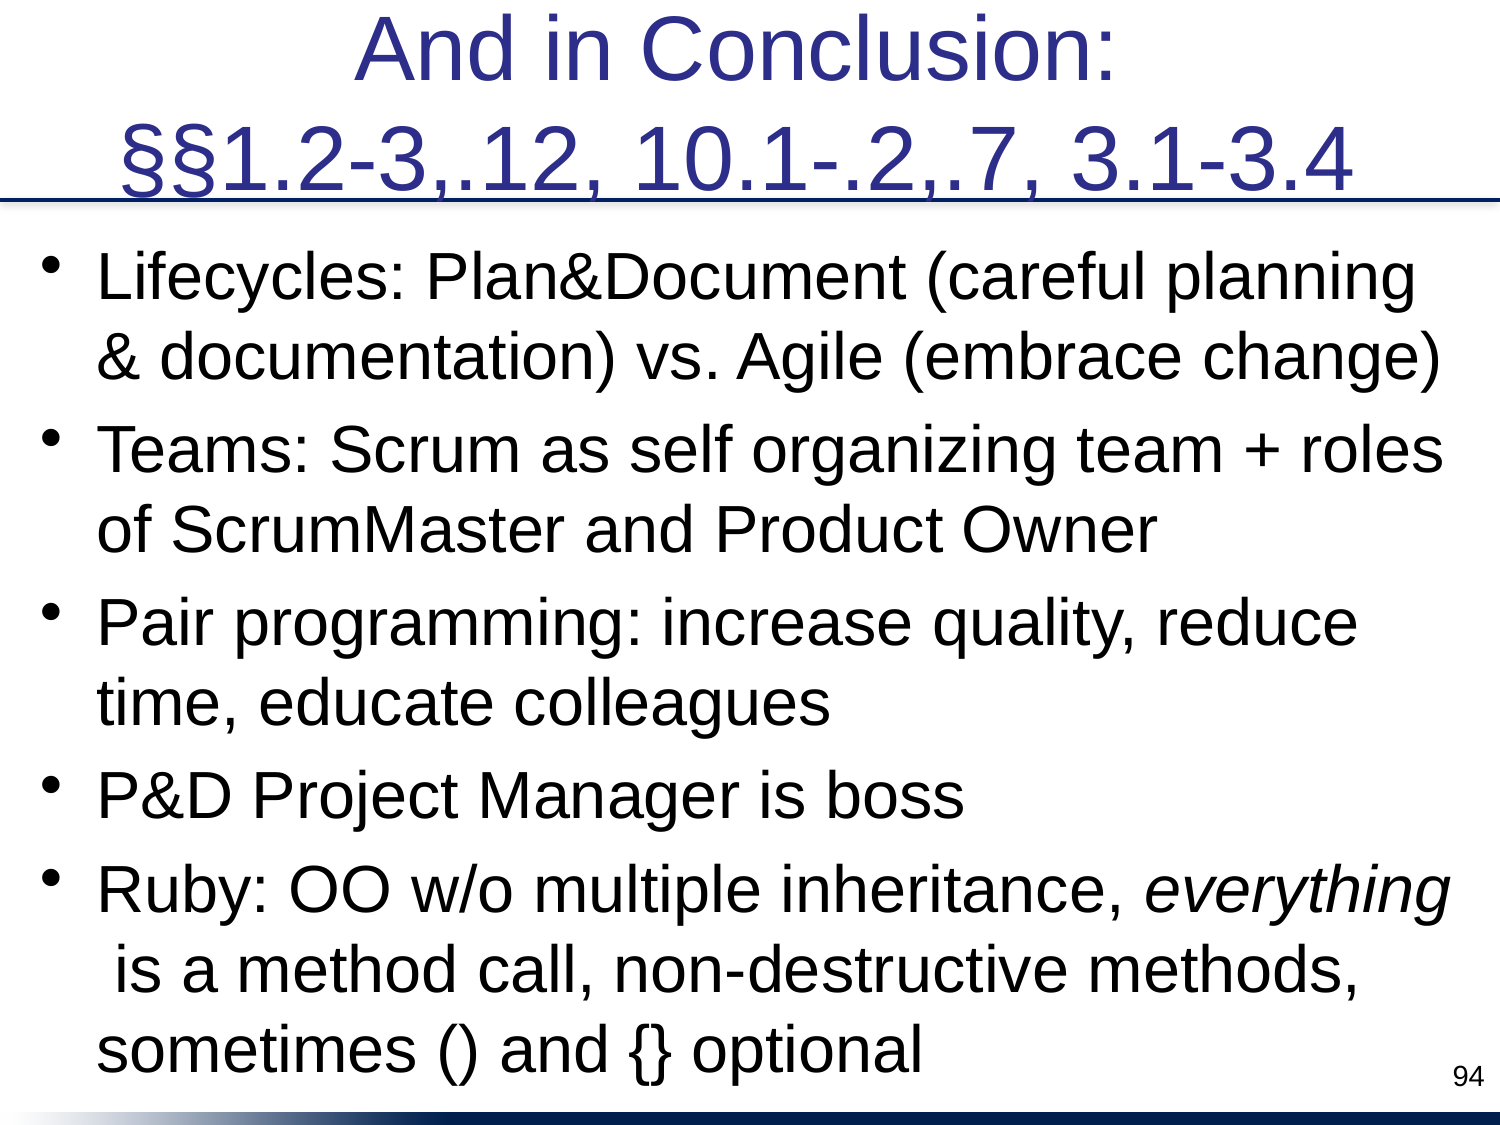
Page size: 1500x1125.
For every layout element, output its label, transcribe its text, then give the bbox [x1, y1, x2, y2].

list Lifecycles: Plan&Document (careful planning & documentation) vs. Agile (embrace change) Teams: Scrum as self organizing team + roles of ScrumMaster and Product Owner Pair programming: increase quality, reduce time, educate colleagues P&D Project Manager is boss Ruby: OO w/o multiple inheritance, everything is a method call, non-destructive methods, sometimes () and {} optional [24, 224, 1475, 1005]
picture [0, 1112, 1149, 1125]
slide_number 94 [1149, 1049, 1500, 1125]
title And in Conclusion: §§1.2-3,.12, 10.1-.2,.7, 3.1-3.4 [0, 0, 1500, 199]
